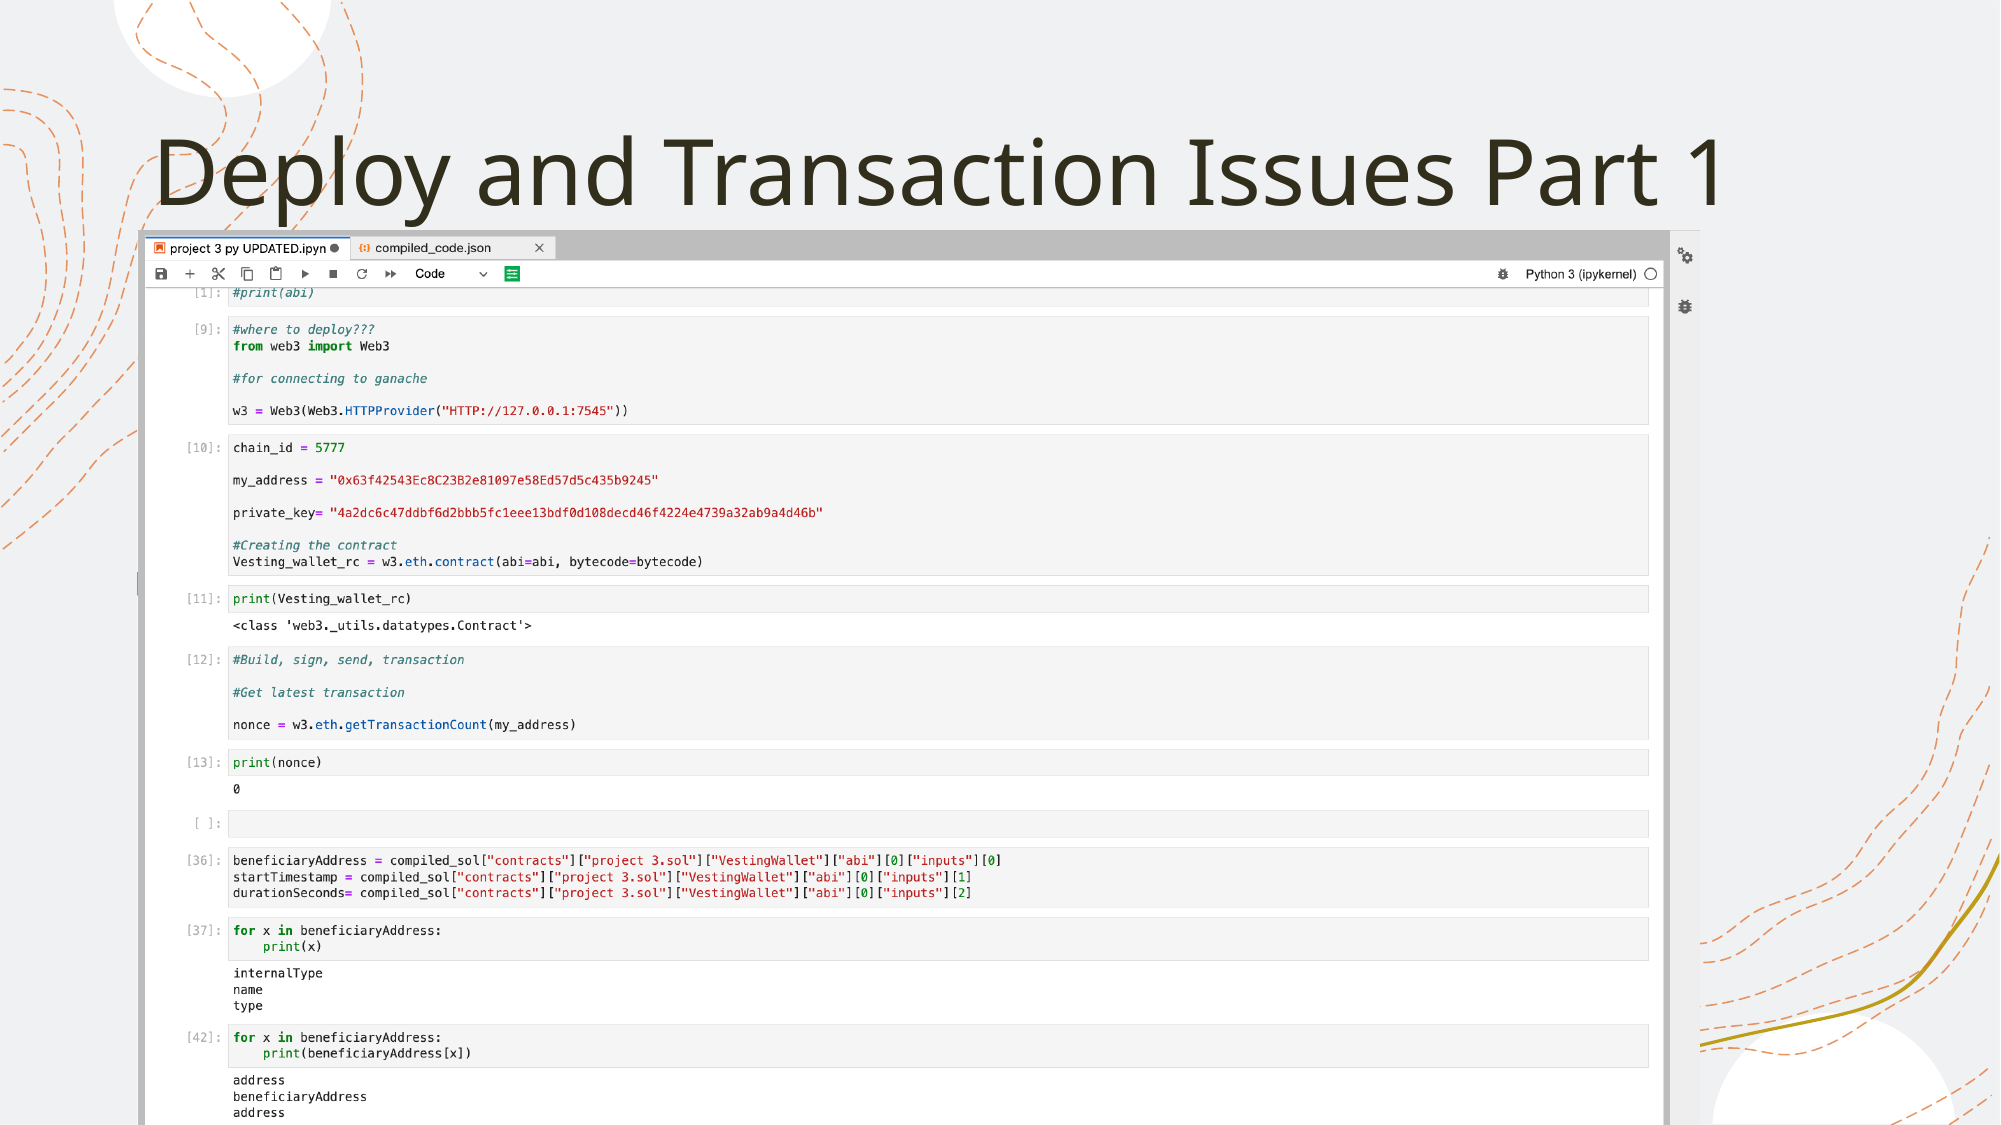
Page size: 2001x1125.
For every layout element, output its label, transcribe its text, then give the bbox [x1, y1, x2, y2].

title Deploy and Transaction Issues Part 1 [137, 59, 1863, 278]
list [137, 230, 1700, 1125]
